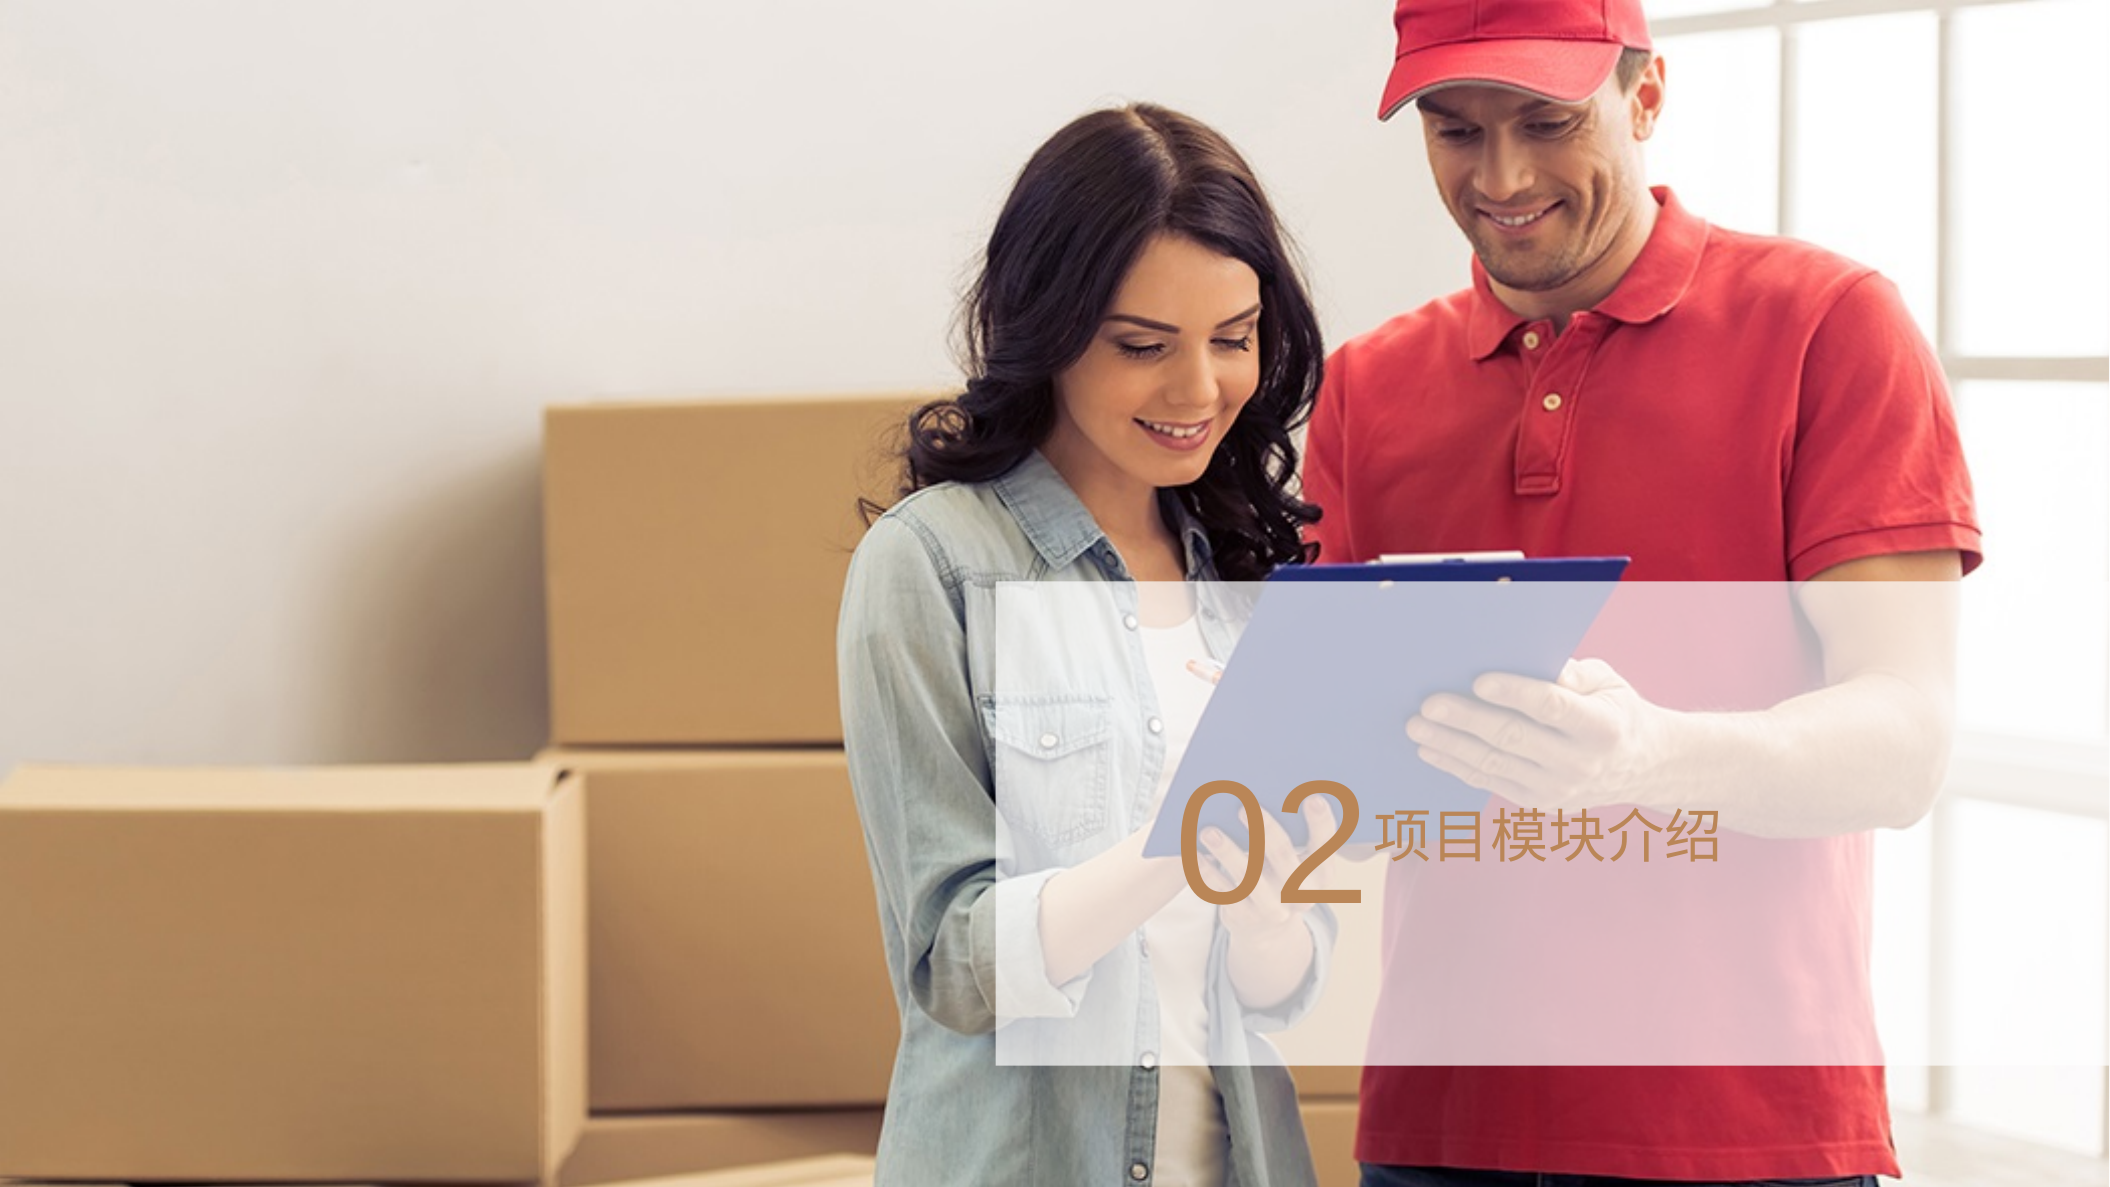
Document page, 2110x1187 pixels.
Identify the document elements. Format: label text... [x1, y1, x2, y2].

text_box 项目模块介绍 [1373, 777, 1842, 869]
text_box [995, 580, 2110, 1067]
text_box 02 [1127, 720, 1417, 946]
text_box [0, 0, 2110, 1187]
